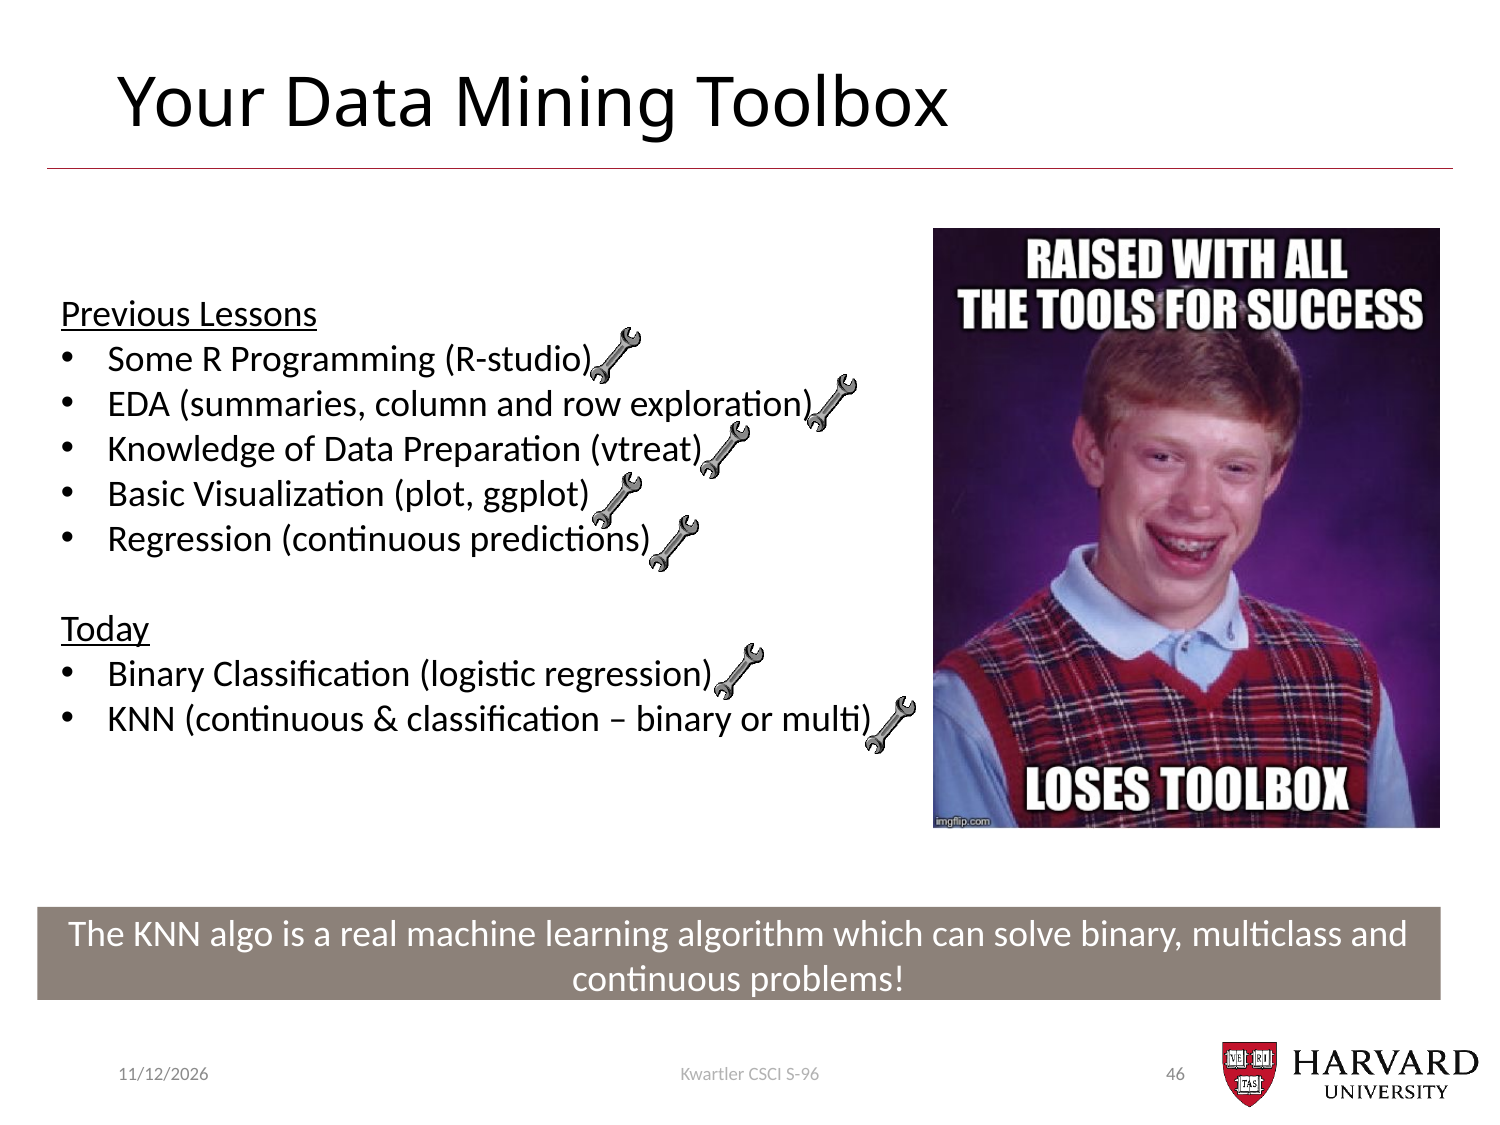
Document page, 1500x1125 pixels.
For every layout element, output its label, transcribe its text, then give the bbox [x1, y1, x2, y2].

picture [592, 472, 642, 529]
picture [865, 696, 916, 754]
title Your Data Mining Toolbox [103, 59, 1397, 157]
picture [933, 228, 1440, 829]
footer Kwartler CSCI S-96 [496, 1042, 1004, 1103]
picture [1200, 1024, 1500, 1125]
picture [590, 327, 641, 384]
picture [807, 374, 857, 432]
picture [700, 421, 750, 479]
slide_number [103, 1042, 441, 1103]
slide_number 46 [1059, 1042, 1200, 1103]
text_box Previous Lessons Some R Programming (R-studio) EDA (summaries, column and row exploration) Knowledge of Data Preparation (vtreat) Basic Visualization (plot, ggplot) Regression (continuous predictions) Today Binary Classification (logistic regression) KNN (continuous & classification – binary or multi) [46, 281, 888, 746]
text_box The KNN algo is a real machine learning algorithm which can solve binary, multiclass and continuous problems! [36, 906, 1442, 1001]
picture [649, 515, 699, 572]
picture [714, 643, 764, 701]
